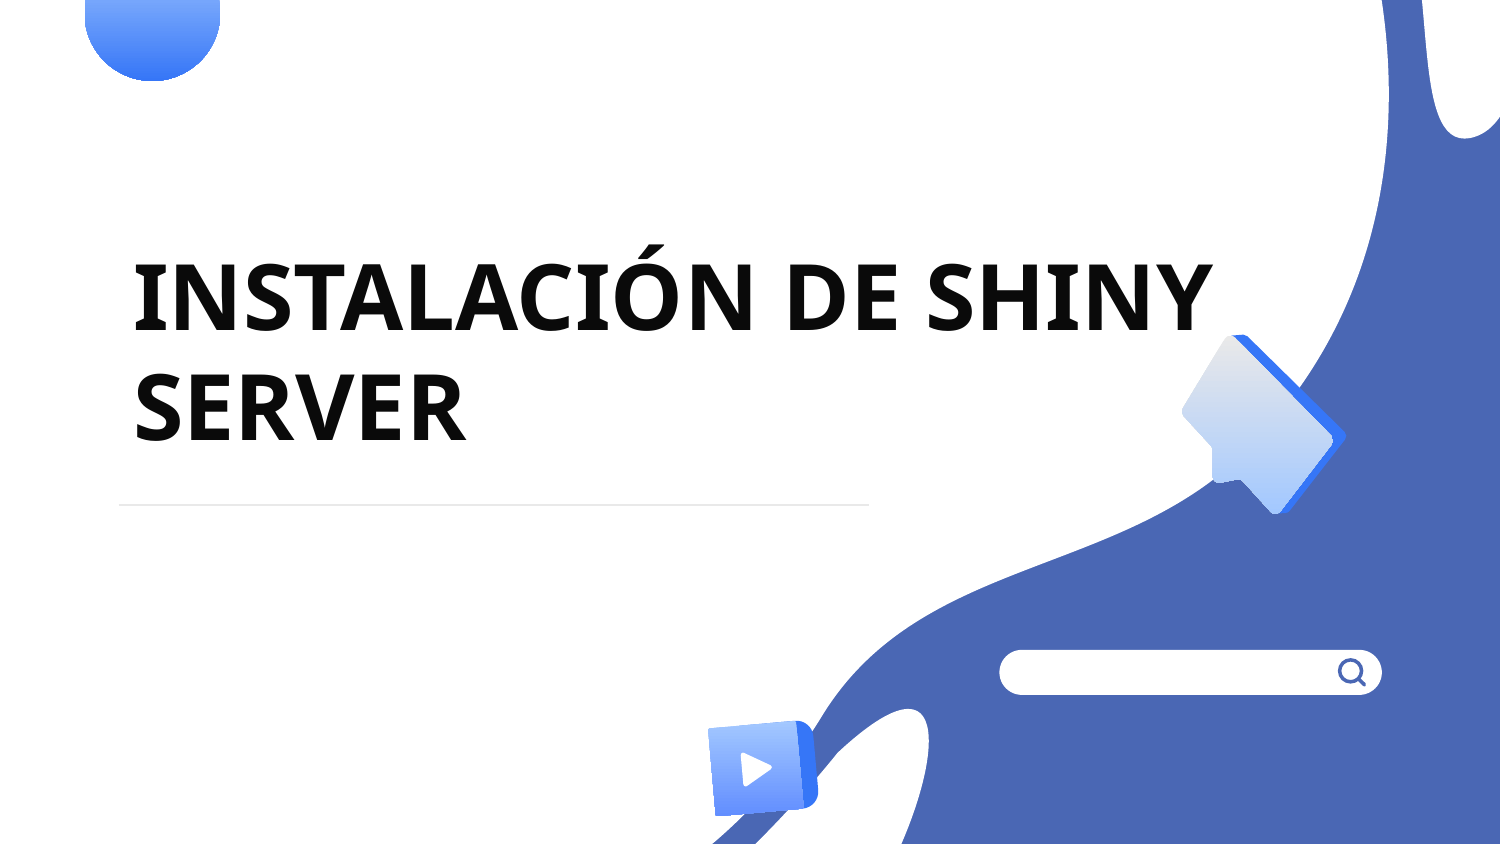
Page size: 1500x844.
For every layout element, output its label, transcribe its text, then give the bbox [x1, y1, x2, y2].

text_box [711, 723, 817, 813]
text_box [1421, 0, 1500, 139]
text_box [1181, 334, 1348, 514]
text_box [84, 0, 221, 81]
title INSTALACIÓN DE SHINY SERVER [118, 192, 1250, 506]
